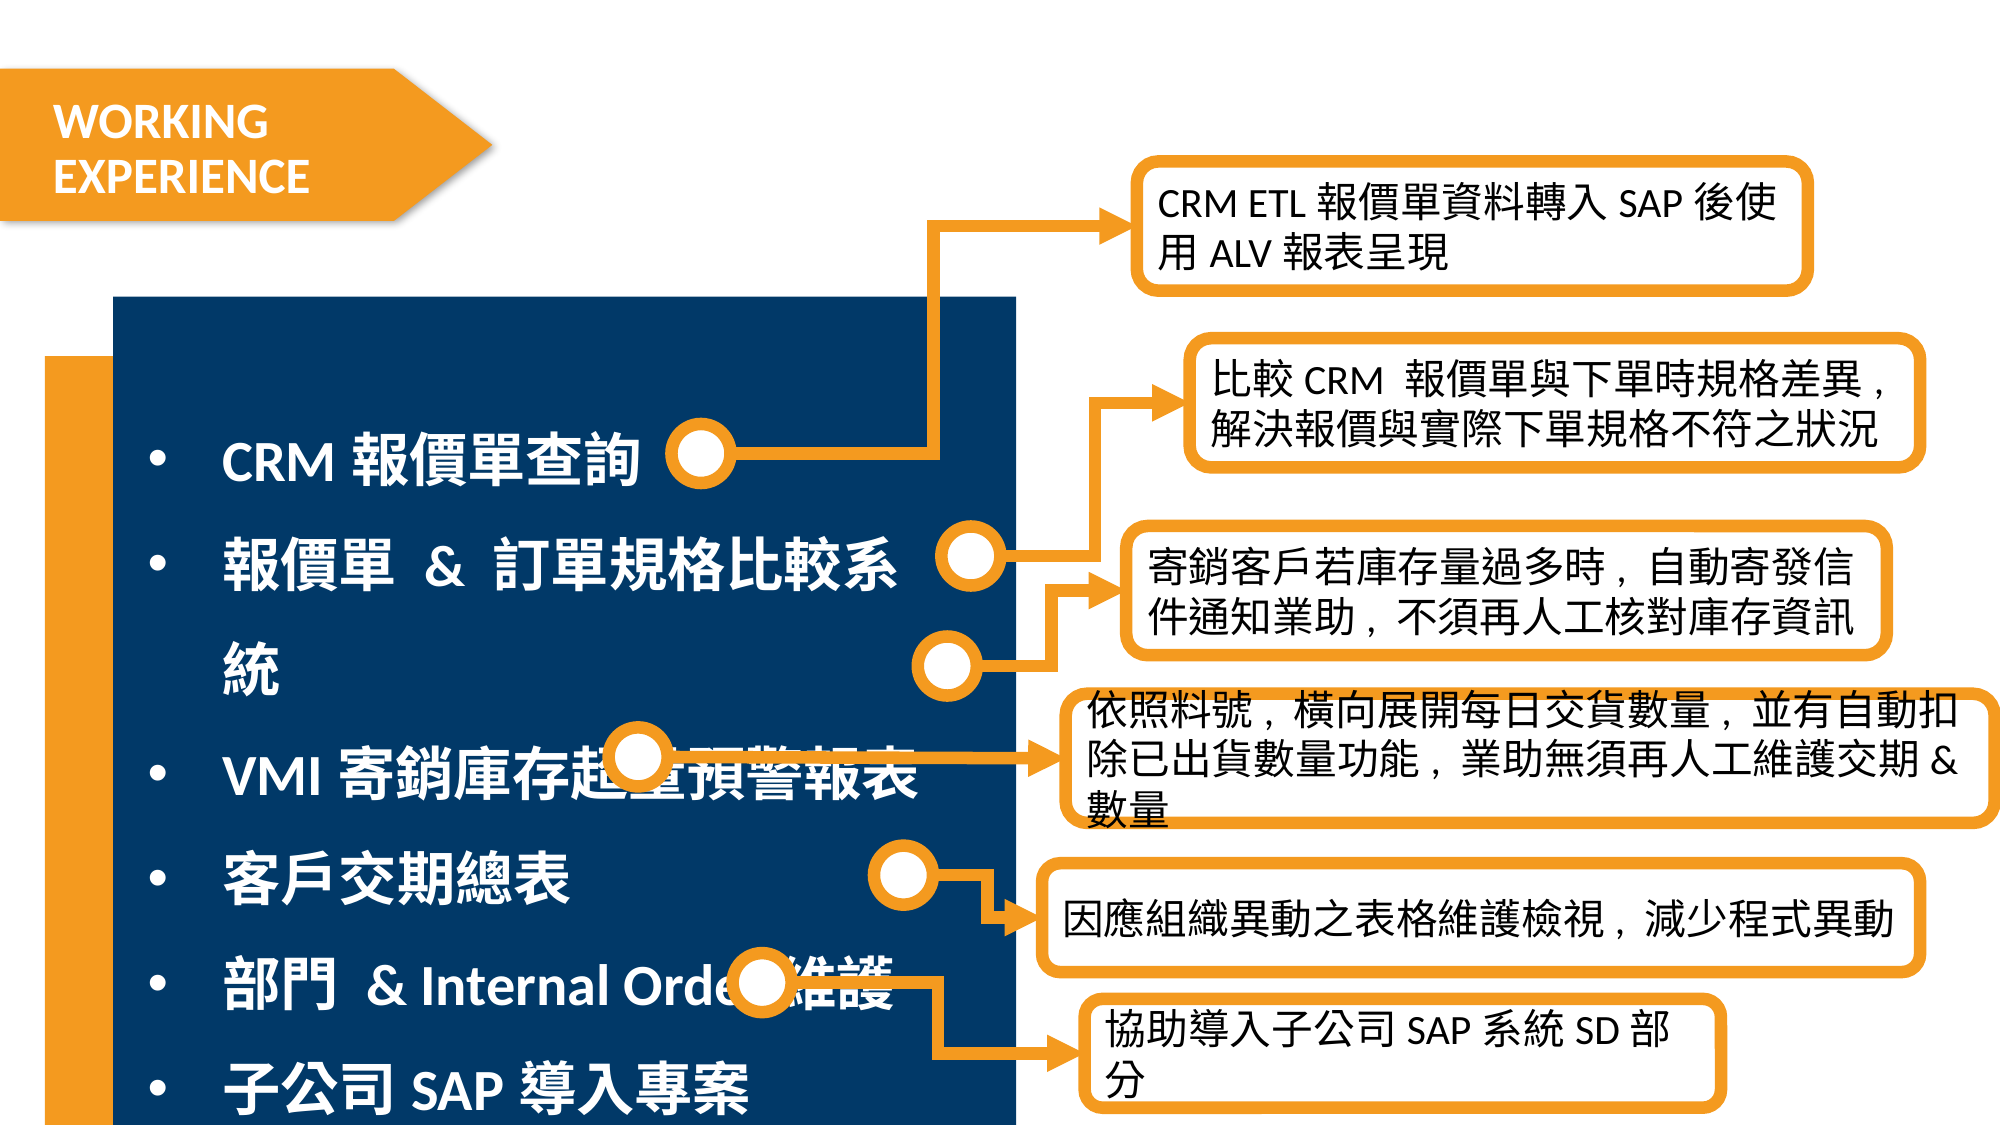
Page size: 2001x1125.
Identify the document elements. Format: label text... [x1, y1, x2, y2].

text_box 因應組織異動之表格維護檢視, 減少程式異動 [1041, 862, 1922, 974]
text_box CRM報價單查詢 報價單 & 訂單規格比較系統 VMI寄銷庫存超量預警報表 客戶交期總表 部門 & Internal Order維護 子公司SAP導入專案 [132, 380, 952, 1125]
text_box [952, 1060, 1017, 1125]
text_box 比較CRM 報價單與下單時規格差異, 解決報價與實際下單規格不符之狀況 [1188, 337, 1922, 469]
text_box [791, 982, 1085, 1054]
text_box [933, 875, 1043, 918]
text_box 寄銷客戶若庫存量過多時, 自動寄發信件通知業助, 不須再人工核對庫存資訊 [1125, 524, 1888, 657]
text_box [1000, 402, 1190, 556]
text_box [952, 562, 1017, 653]
text_box [952, 765, 1017, 875]
text_box 協助導入子公司SAP系統SD部分 [1083, 997, 1723, 1109]
text_box CRM ETL報價單資料轉入SAP後使用ALV報表呈現 [1135, 160, 1809, 292]
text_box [0, 68, 493, 221]
text_box [44, 355, 112, 1125]
text_box [872, 844, 934, 906]
text_box [731, 952, 792, 1014]
text_box 依照料號, 橫向展開每日交貨數量, 並有自動扣除已出貨數量功能, 業助無須再人工維護交期&數量 [1064, 692, 1996, 824]
text_box [112, 296, 730, 1125]
text_box [952, 672, 1017, 751]
text_box [952, 918, 1017, 982]
text_box [952, 454, 1000, 544]
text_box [976, 590, 1127, 667]
text_box [940, 525, 1001, 587]
text_box [916, 635, 978, 697]
text_box [670, 422, 731, 485]
text_box [607, 726, 668, 788]
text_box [730, 226, 1137, 454]
